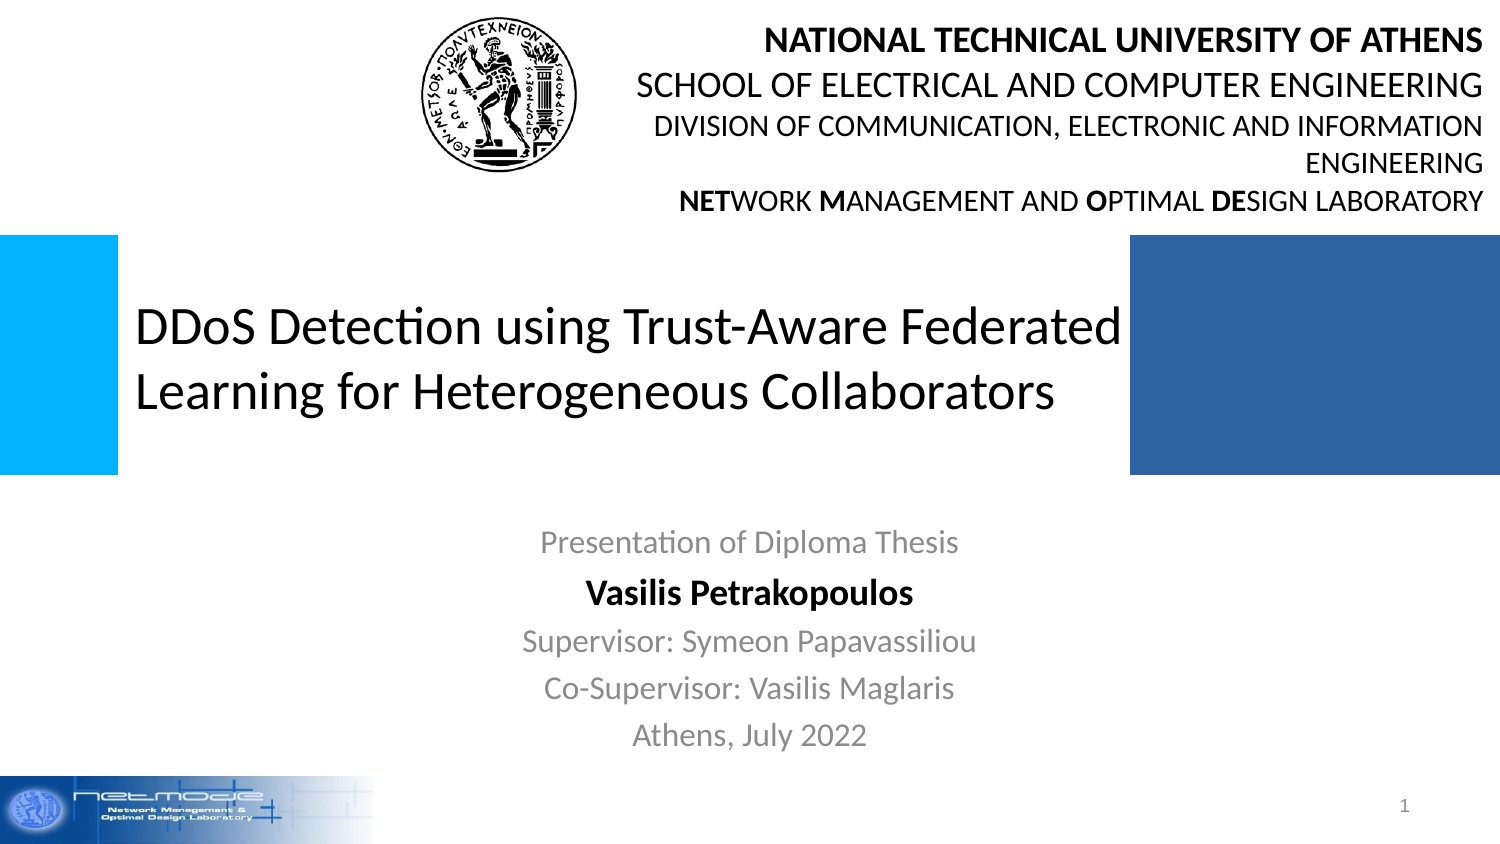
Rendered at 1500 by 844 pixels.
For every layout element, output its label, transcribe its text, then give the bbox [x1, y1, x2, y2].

text_box National Technical University of Athens School of Electrical and Computer Engineering Division of Communication, Electronic and Information Engineering Network Management and Optimal Design Laboratory [482, 9, 1495, 197]
picture [0, 776, 373, 844]
picture [416, 9, 586, 180]
title DDoS Detection using Trust-Aware Federated Learning for Heterogeneous Collaborators [0, 235, 1500, 475]
subtitle Presentation of Diploma Thesis Vasilis Petrakopoulos Supervisor: Symeon Papavassiliou Co-Supervisor: Vasilis Maglaris Athens, July 2022 [225, 478, 1275, 782]
slide_number 1 [1074, 782, 1425, 827]
